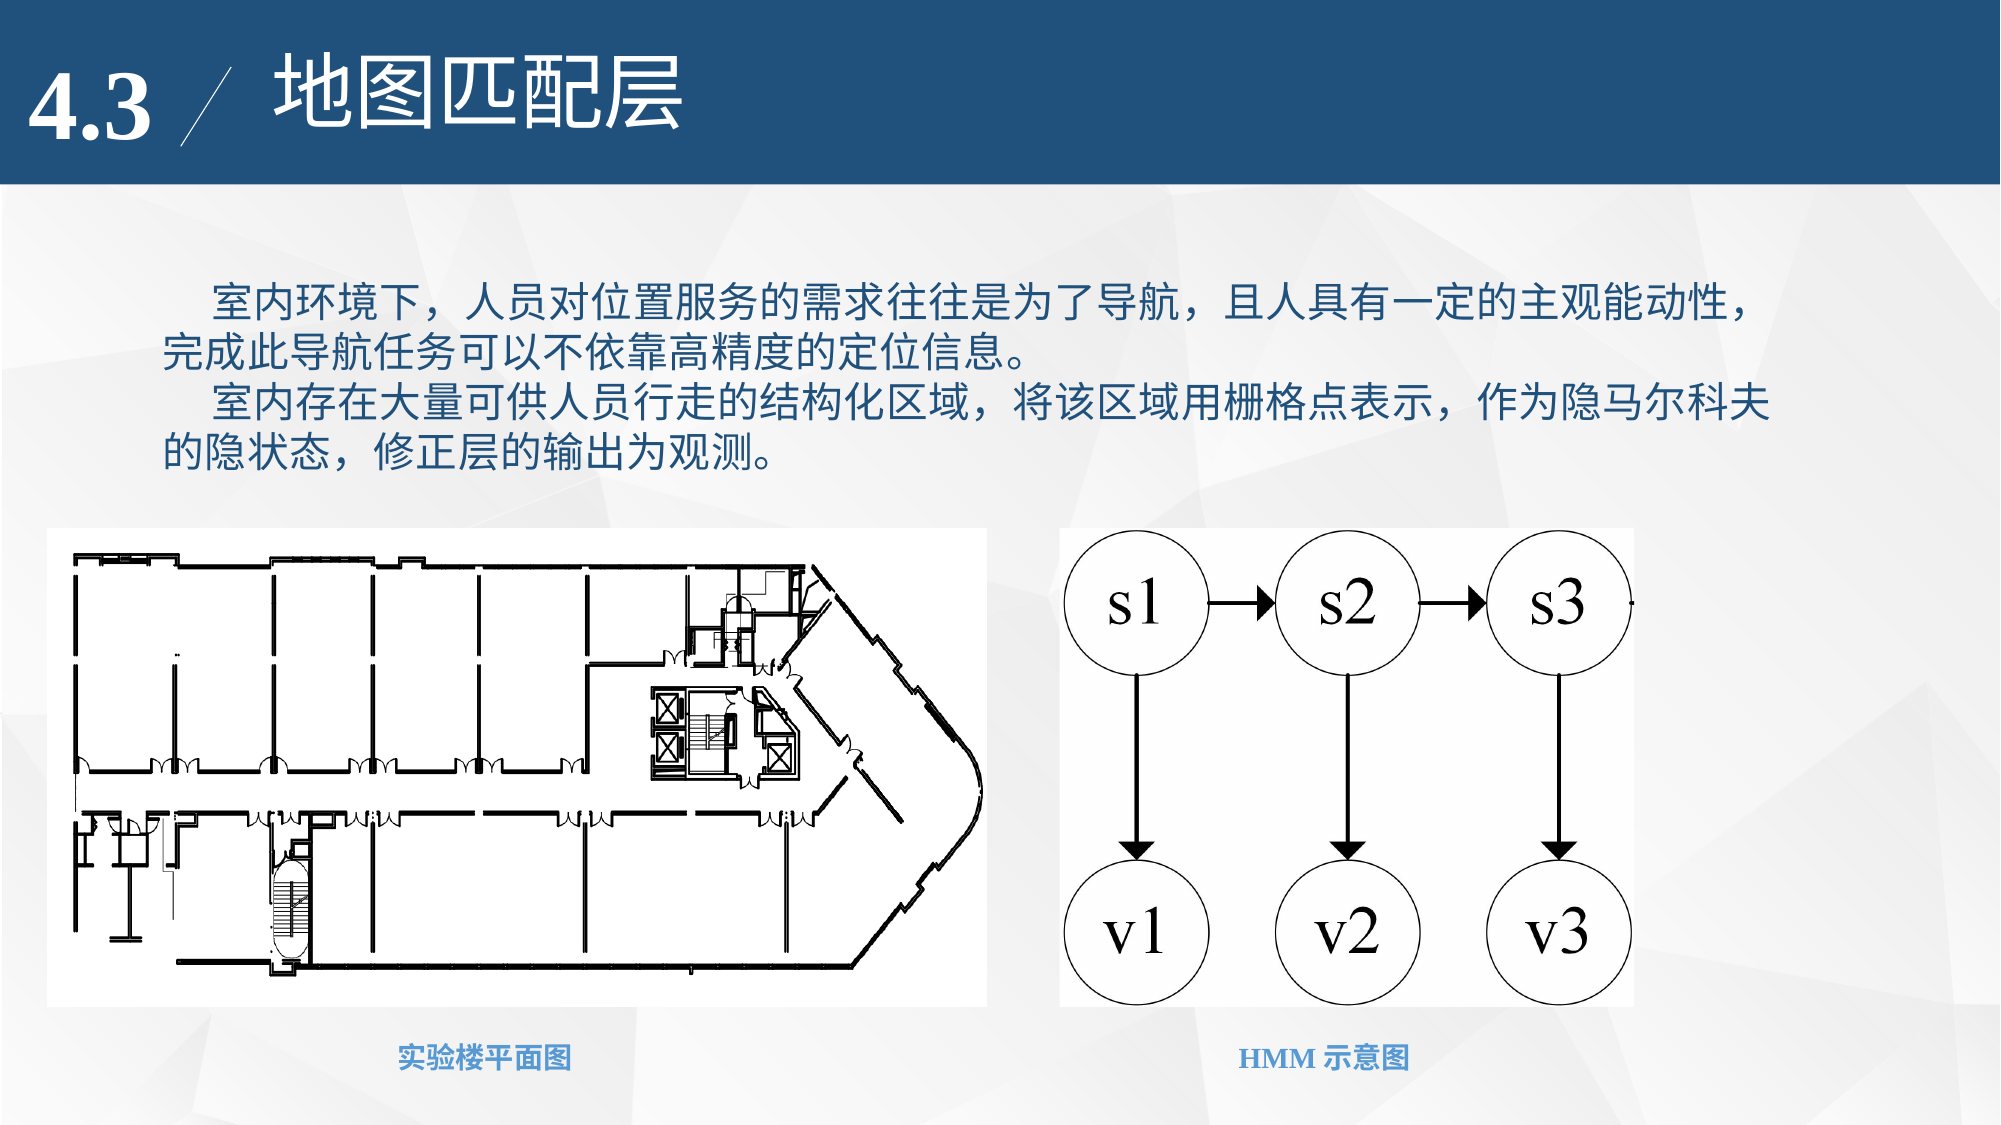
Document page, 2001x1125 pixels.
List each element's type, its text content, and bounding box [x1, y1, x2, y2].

list 地图匹配层 [217, 42, 1133, 125]
list 4.3 [13, 45, 218, 212]
text_box HMM示意图 [1223, 1031, 1426, 1082]
text_box 室内环境下，人员对位置服务的需求往往是为了导航，且人具有一定的主观能动性，完成此导航任务可以不依靠高精度的定位信息。 室内存在大量可供人员行走的结构化区域，将该区域用栅格点表示，作为隐马尔科夫的隐状态，修正层的输出为观测。 [148, 268, 1825, 584]
picture [0, 0, 2001, 1125]
text_box 实验楼平面图 [382, 1031, 588, 1082]
